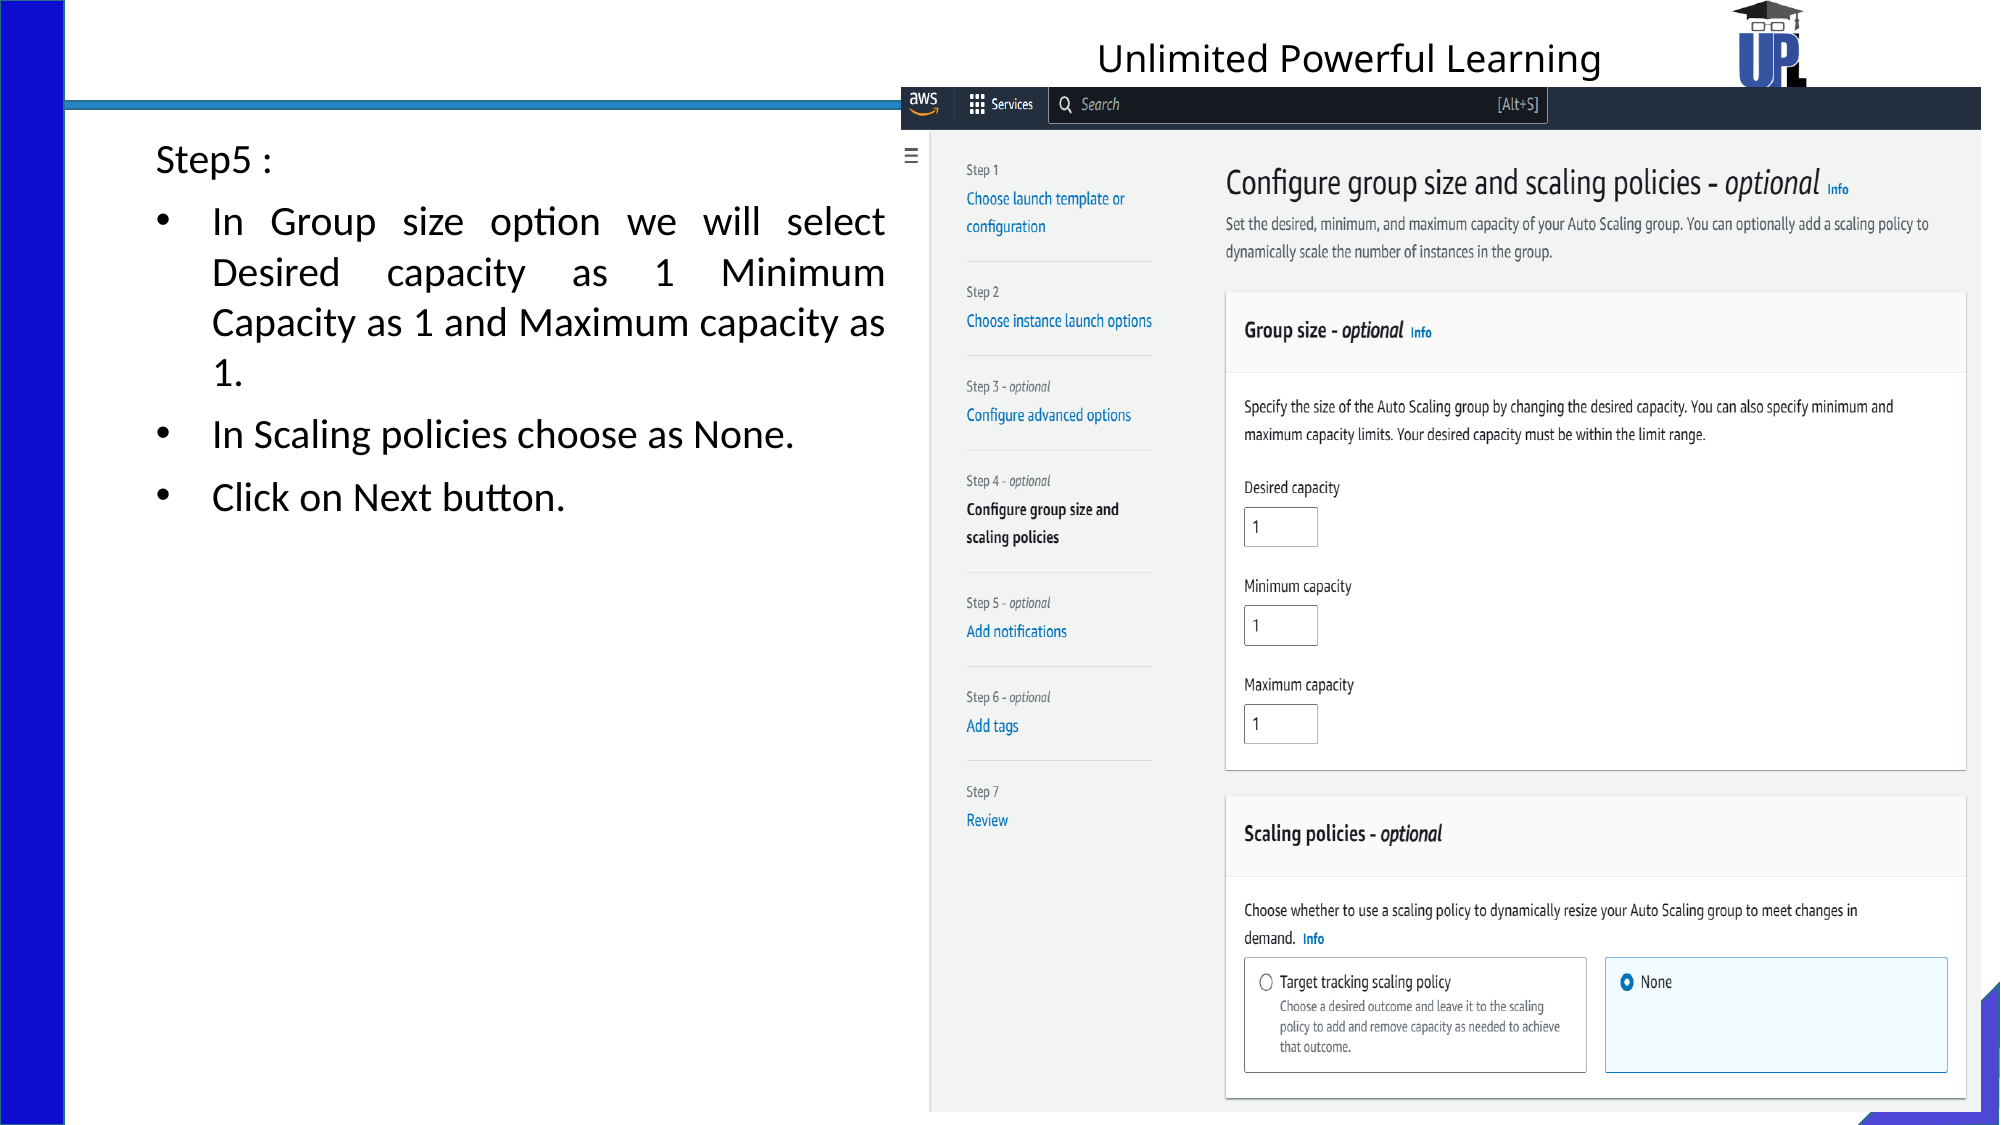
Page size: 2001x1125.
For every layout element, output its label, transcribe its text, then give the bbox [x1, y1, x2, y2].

text_box Step5 : In Group size option we will select Desired capacity as 1 Minimum Capacity as 1 and Maximum capacity as 1. In Scaling policies choose as None. Click on Next button. [83, 124, 901, 765]
text_box [0, 0, 65, 1125]
text_box [1857, 981, 2000, 1125]
picture [901, 0, 1981, 1112]
text_box [63, 100, 901, 110]
text_box Unlimited Powerful Learning [1082, 27, 1721, 87]
